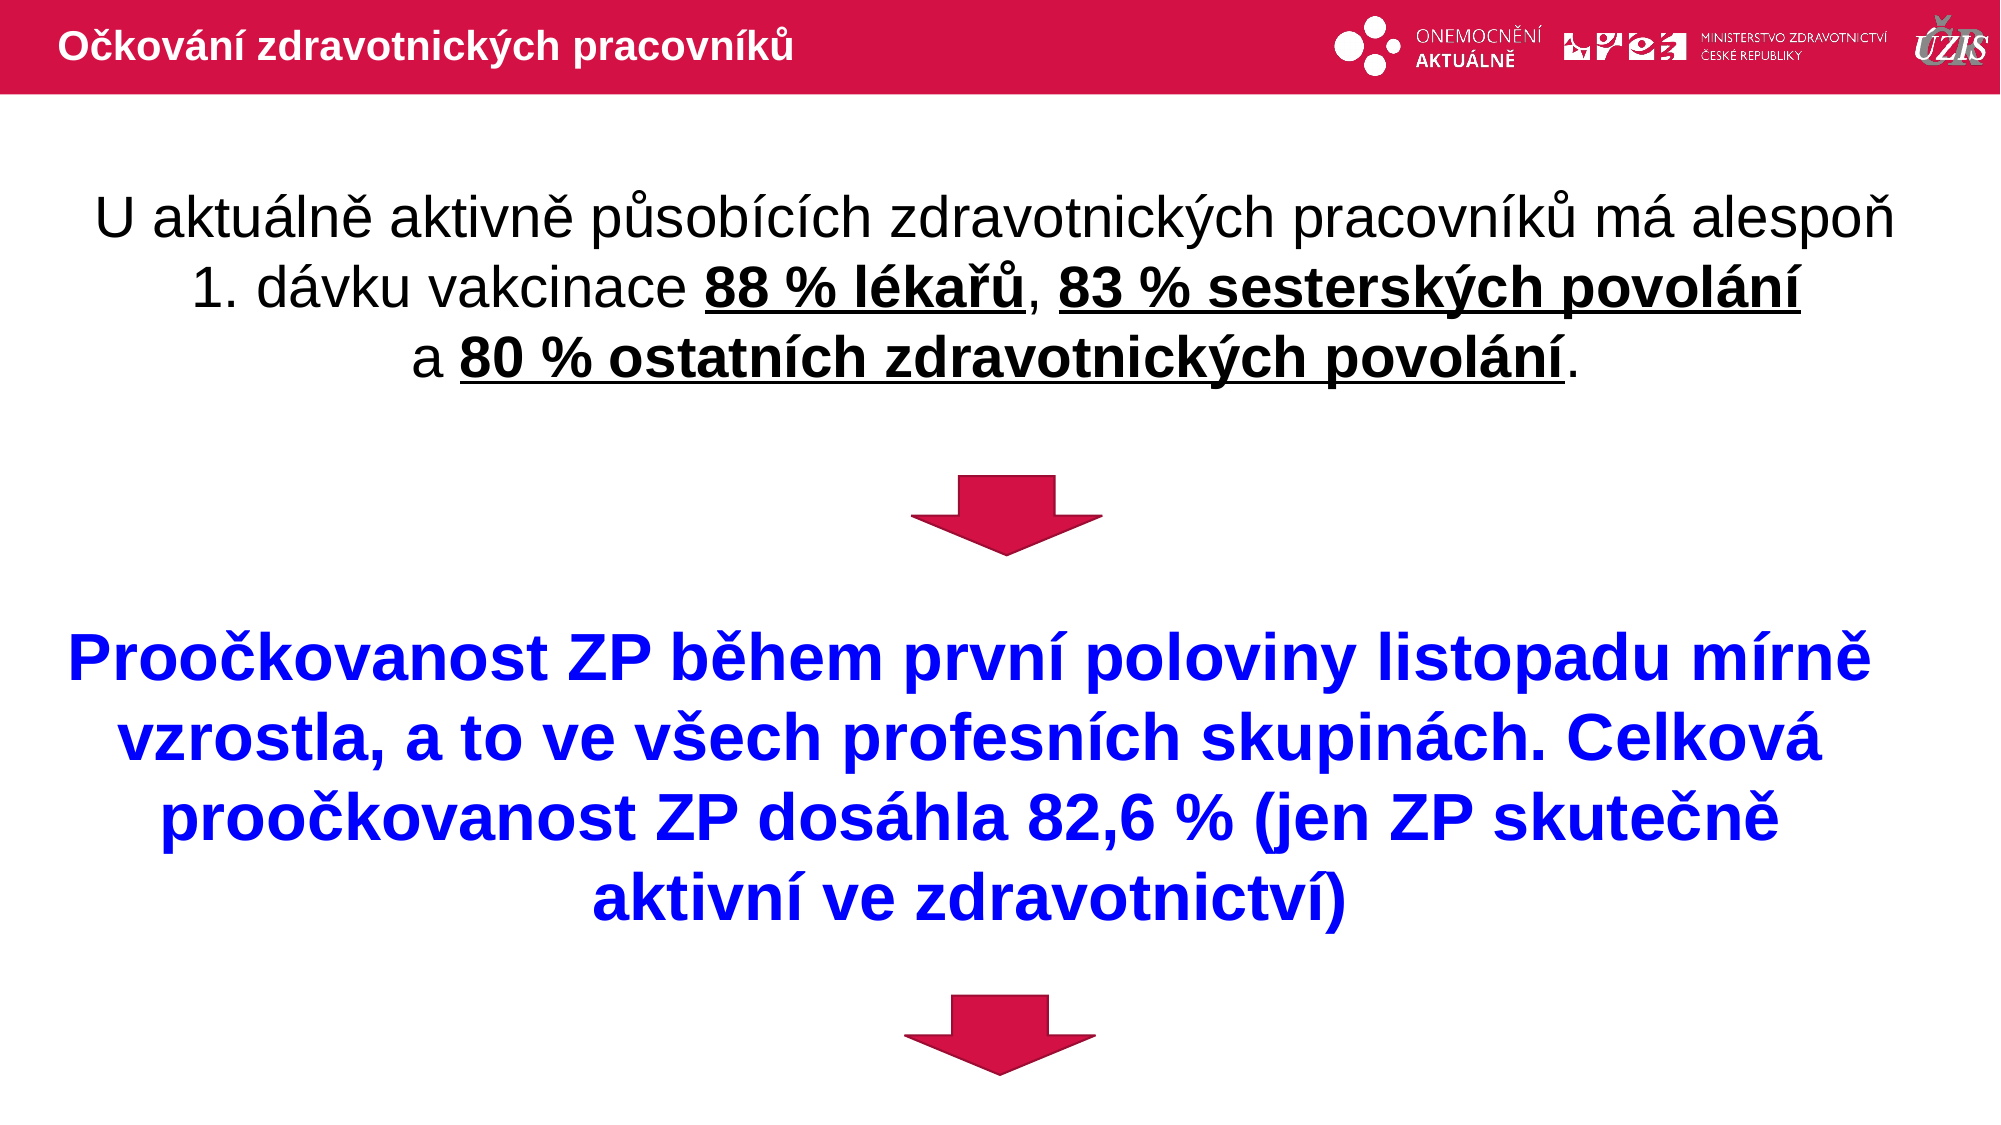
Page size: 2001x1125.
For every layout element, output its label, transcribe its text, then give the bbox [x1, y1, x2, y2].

text_box [904, 994, 1096, 1077]
picture [1563, 31, 1888, 60]
text_box [910, 475, 1103, 557]
picture [1334, 16, 1542, 76]
text_box Proočkovanost ZP během první poloviny listopadu mírně vzrostla, a to ve všech profesních skupinách. Celková proočkovanost ZP dosáhla 82,6 % (jen ZP skutečně aktivní ve zdravotnictví) [52, 606, 1889, 941]
text_box U aktuálně aktivně působících zdravotnických pracovníků má alespoň 1. dávku vakcinace 88 % lékařů, 83 % sesterských povolání a 80 % ostatních zdravotnických povolání. [52, 171, 1957, 397]
title Očkování zdravotnických pracovníků [42, 0, 1262, 95]
picture [1915, 15, 1989, 66]
